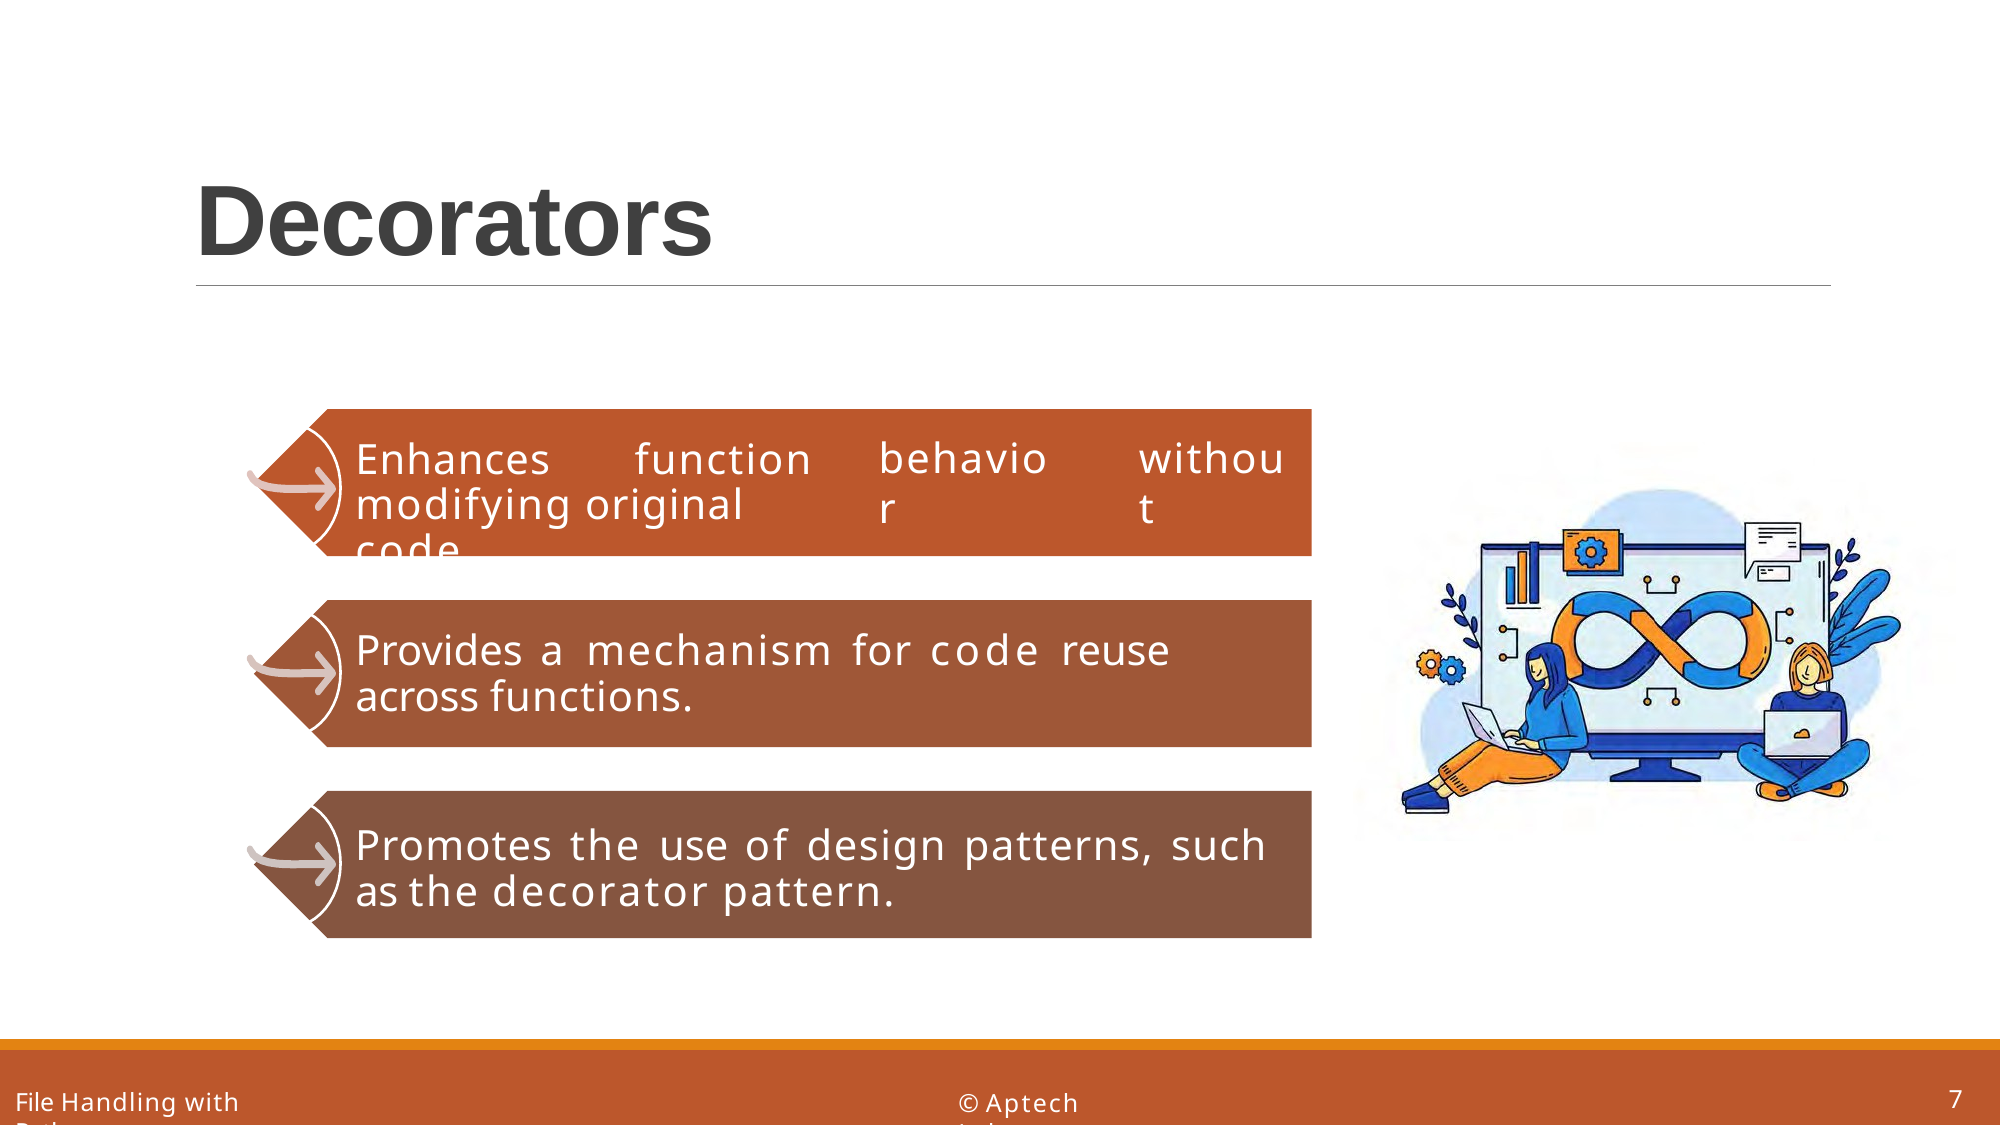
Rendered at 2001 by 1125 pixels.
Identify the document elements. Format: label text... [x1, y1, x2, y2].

footer © Aptech Ltd [956, 1087, 1122, 1125]
text_box Provides a mechanism for code reuse across functions. Promotes the use of design patterns, such as the decorator pattern. [353, 757, 1291, 915]
title Decorators [192, 51, 1781, 344]
text_box behavior [876, 429, 1062, 532]
text_box [322, 790, 1312, 939]
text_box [235, 797, 343, 929]
slide_number File Handling with Python [12, 1086, 319, 1125]
slide_number 7 [1942, 1083, 1985, 1125]
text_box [235, 422, 343, 554]
text_box without [1136, 429, 1291, 532]
text_box Enhances function modifying original code. [353, 429, 849, 575]
picture [1353, 442, 1956, 841]
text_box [235, 599, 1312, 748]
text_box [315, 409, 1312, 557]
